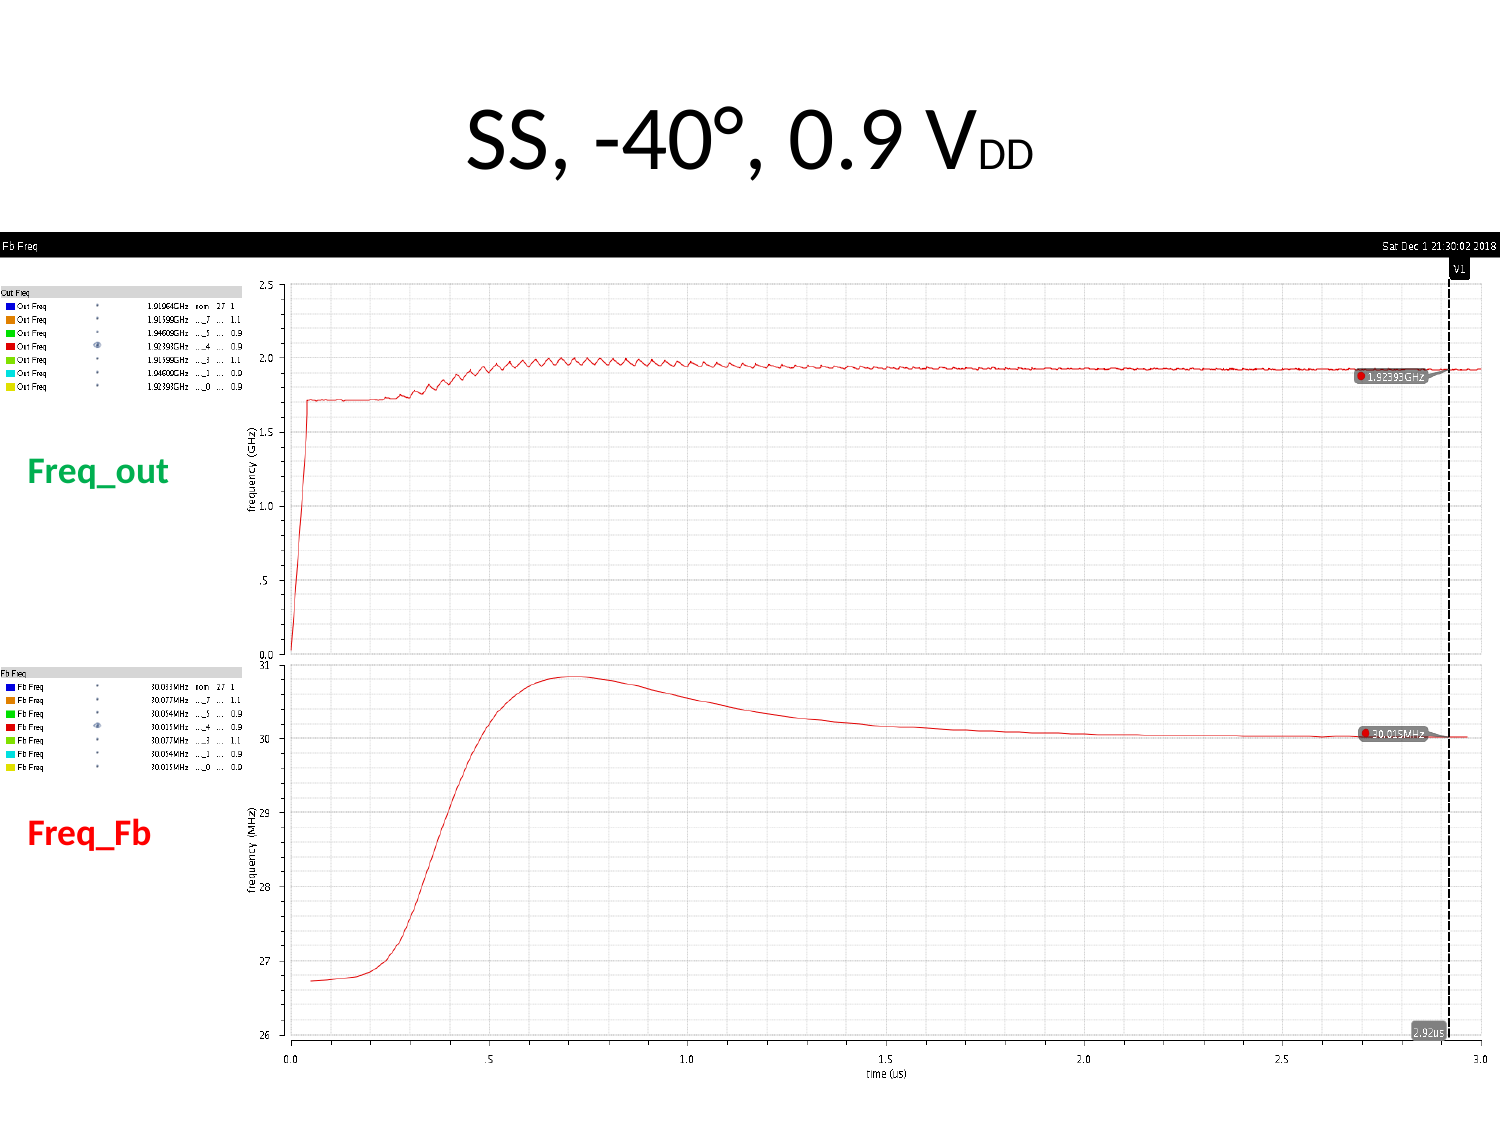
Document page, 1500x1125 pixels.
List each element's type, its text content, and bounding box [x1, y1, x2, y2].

text_box [0, 232, 1500, 1079]
text_box Freq_out [25, 444, 171, 492]
text_box Freq_Fb [25, 805, 155, 853]
title SS, -40°, 0.9 VDD [463, 75, 1037, 232]
